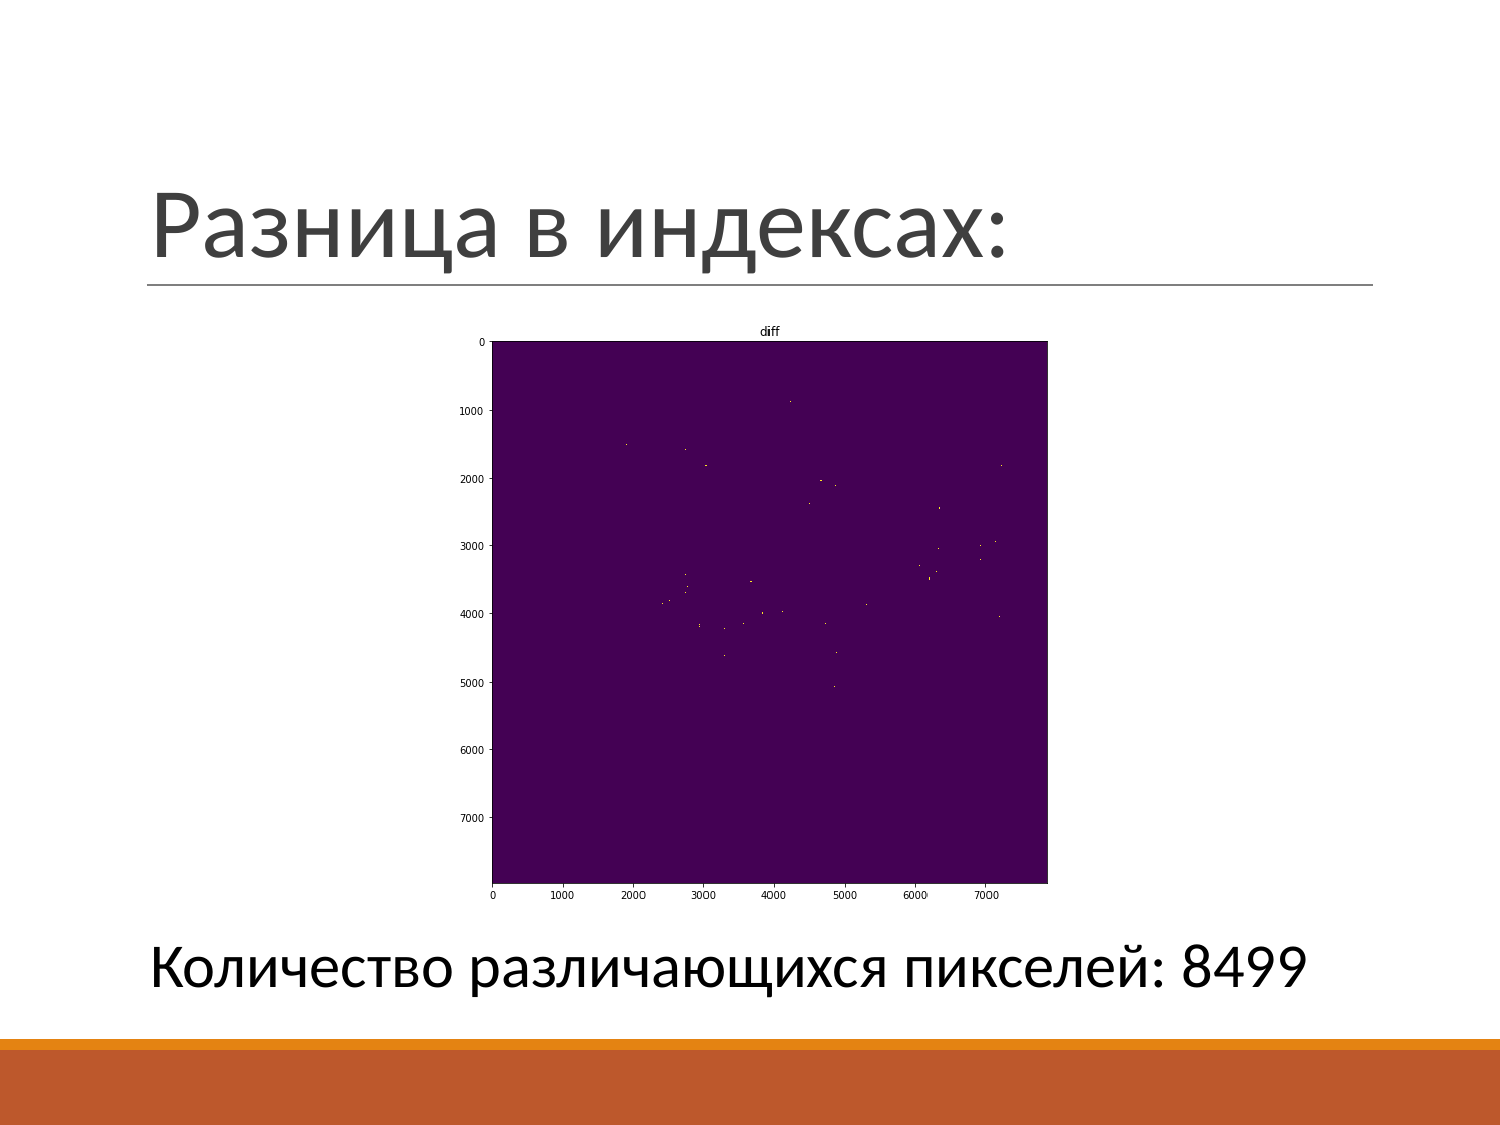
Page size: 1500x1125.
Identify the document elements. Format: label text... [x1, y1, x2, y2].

picture [454, 321, 1053, 906]
text_box Количество различающихся пикселей: 8499 [135, 910, 1433, 991]
title Разница в индексах: [135, 47, 1373, 285]
